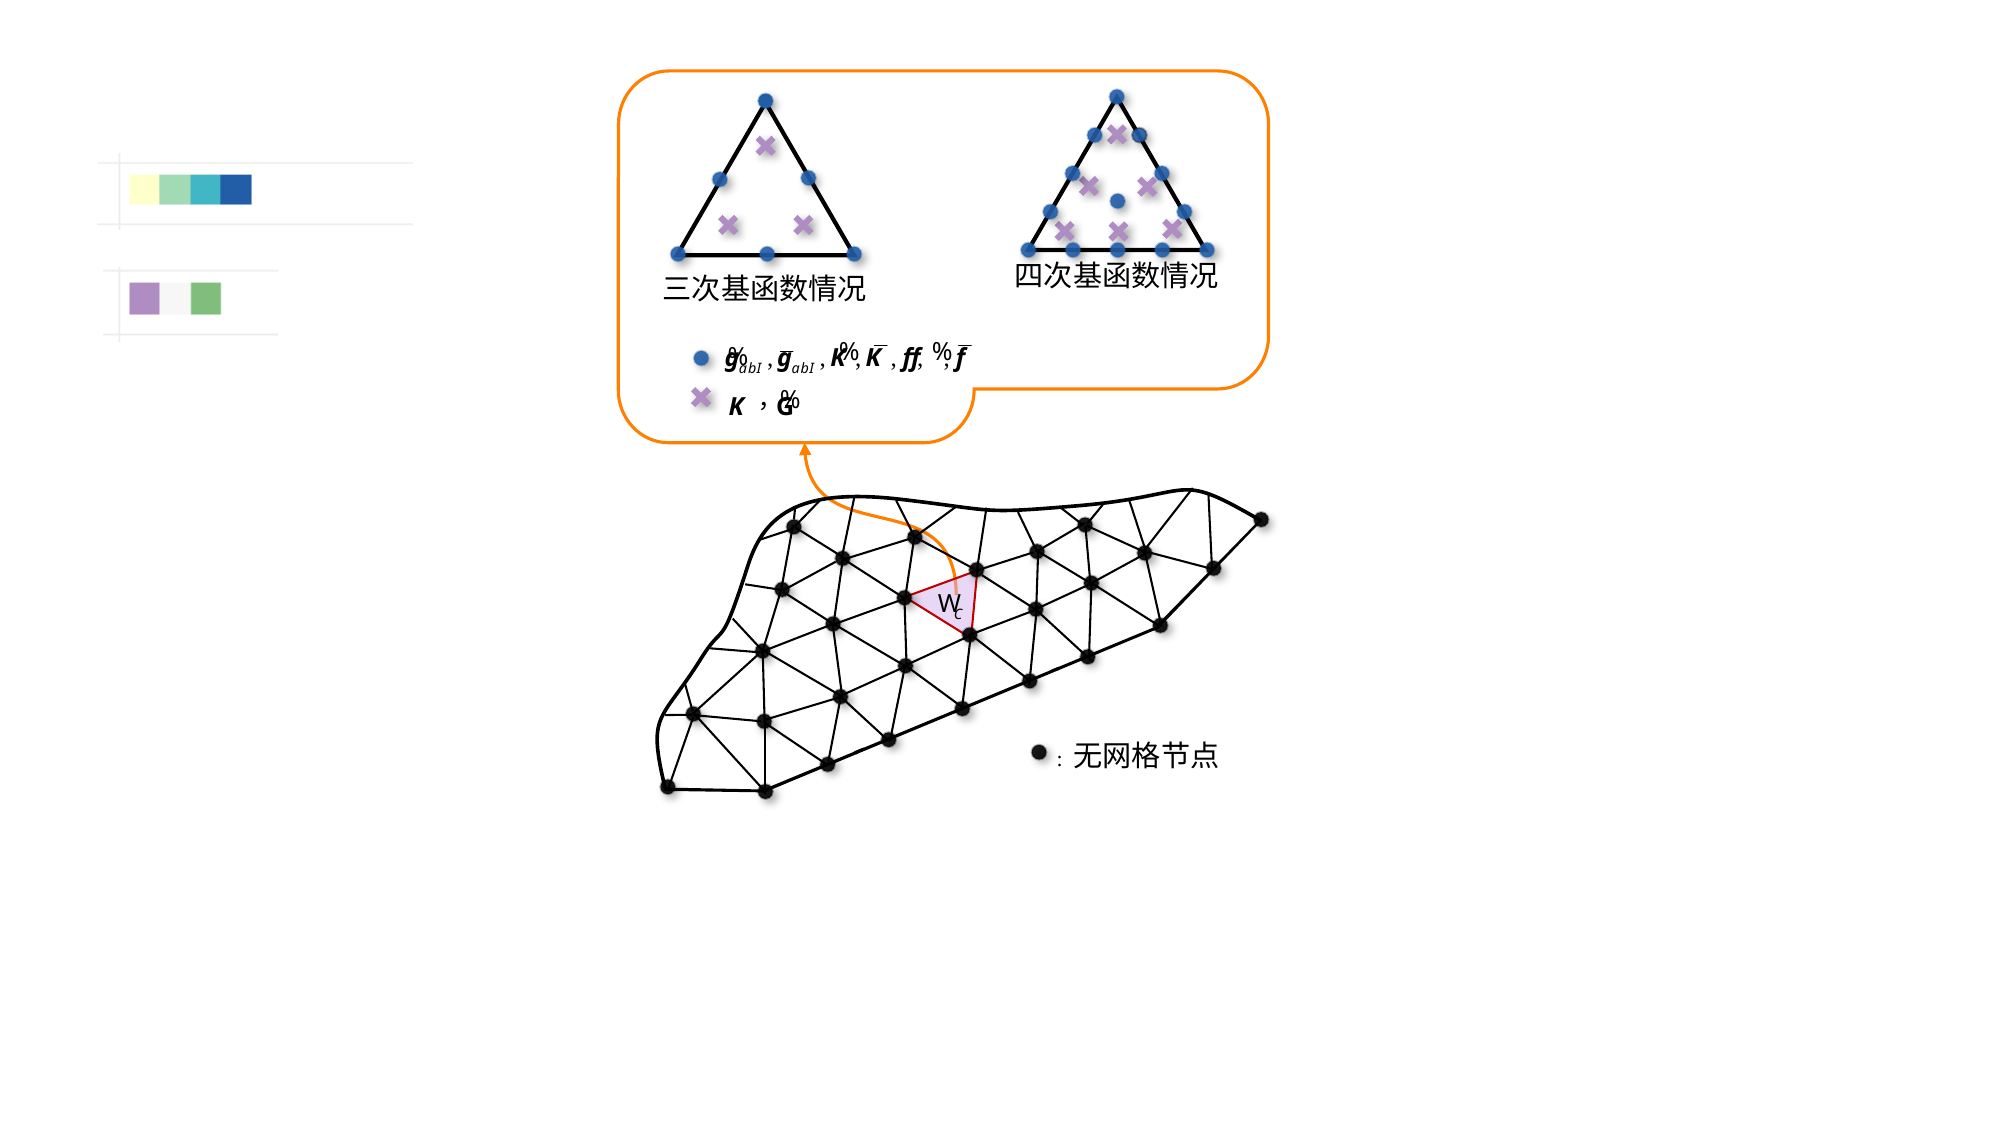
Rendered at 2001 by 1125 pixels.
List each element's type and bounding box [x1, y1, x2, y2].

text_box [998, 89, 1236, 301]
text_box [617, 69, 1270, 444]
picture [97, 153, 413, 230]
text_box [646, 93, 884, 314]
text_box [804, 443, 957, 487]
text_box [692, 339, 977, 426]
text_box [655, 487, 1269, 811]
picture [103, 267, 278, 342]
